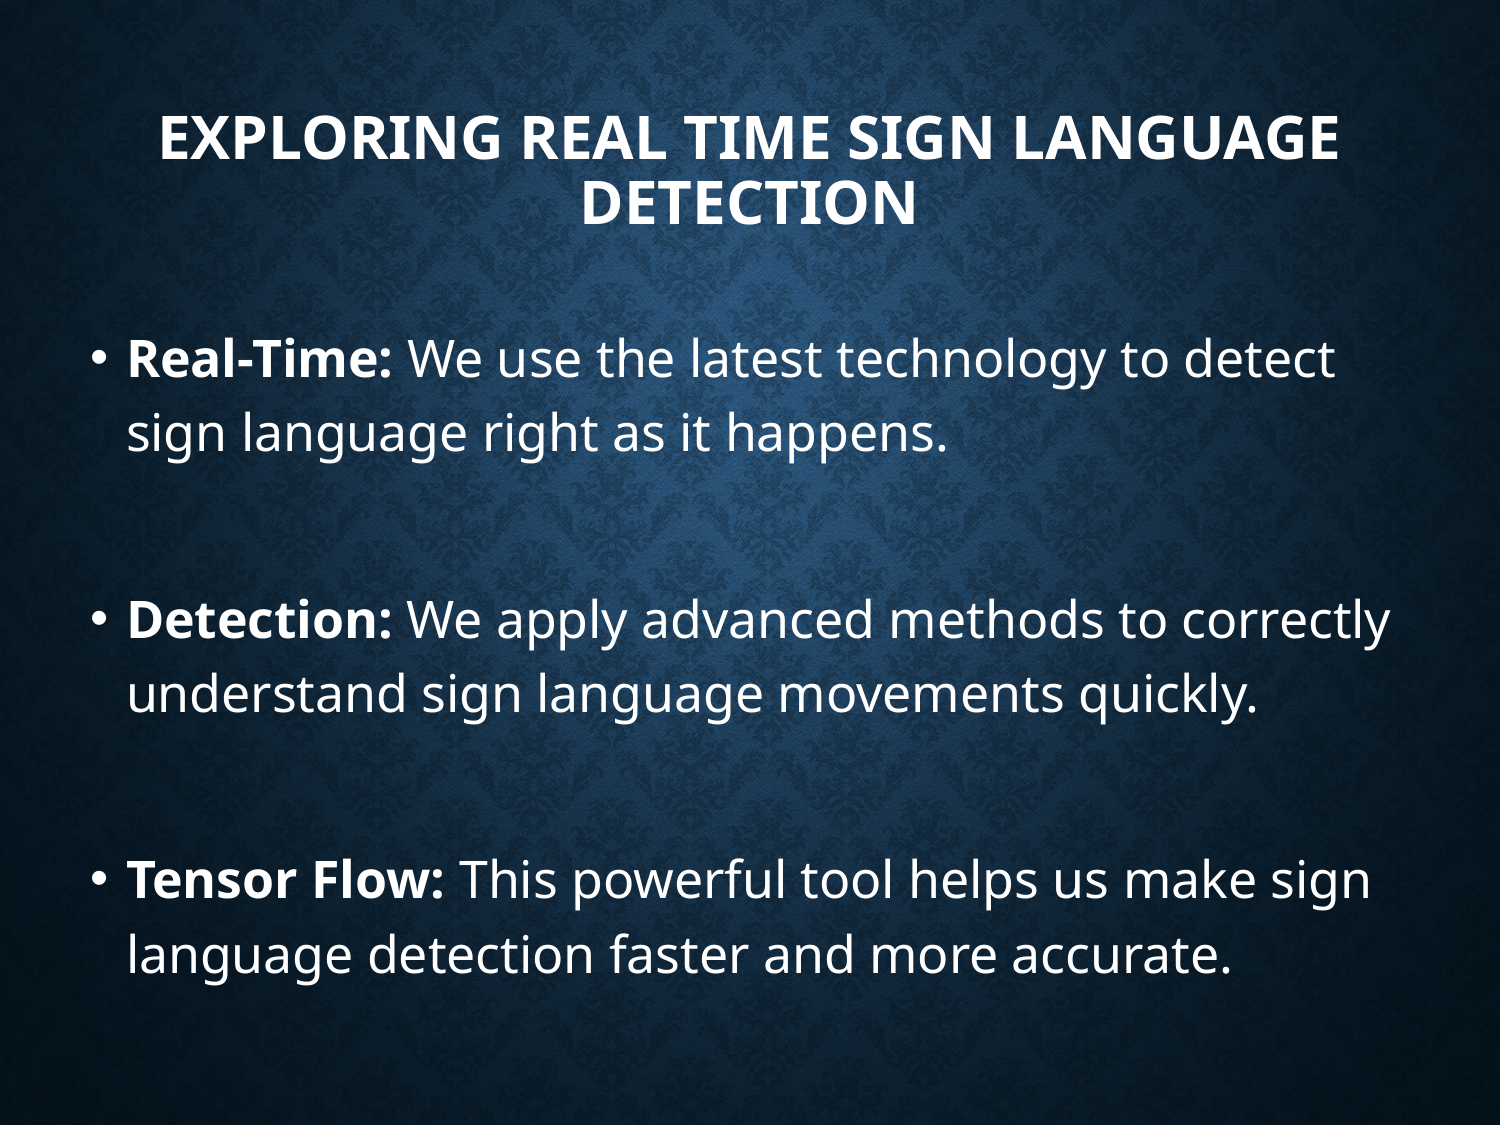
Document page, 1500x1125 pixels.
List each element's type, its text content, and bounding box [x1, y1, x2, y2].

list Real-Time: We use the latest technology to detect sign language right as it happens. Detection: We apply advanced methods to correctly understand sign language movements quickly. Tensor Flow: This powerful tool helps us make sign language detection faster and more accurate. [75, 224, 1425, 1005]
title Exploring Real Time Sign Language Detection [112, 99, 1387, 224]
